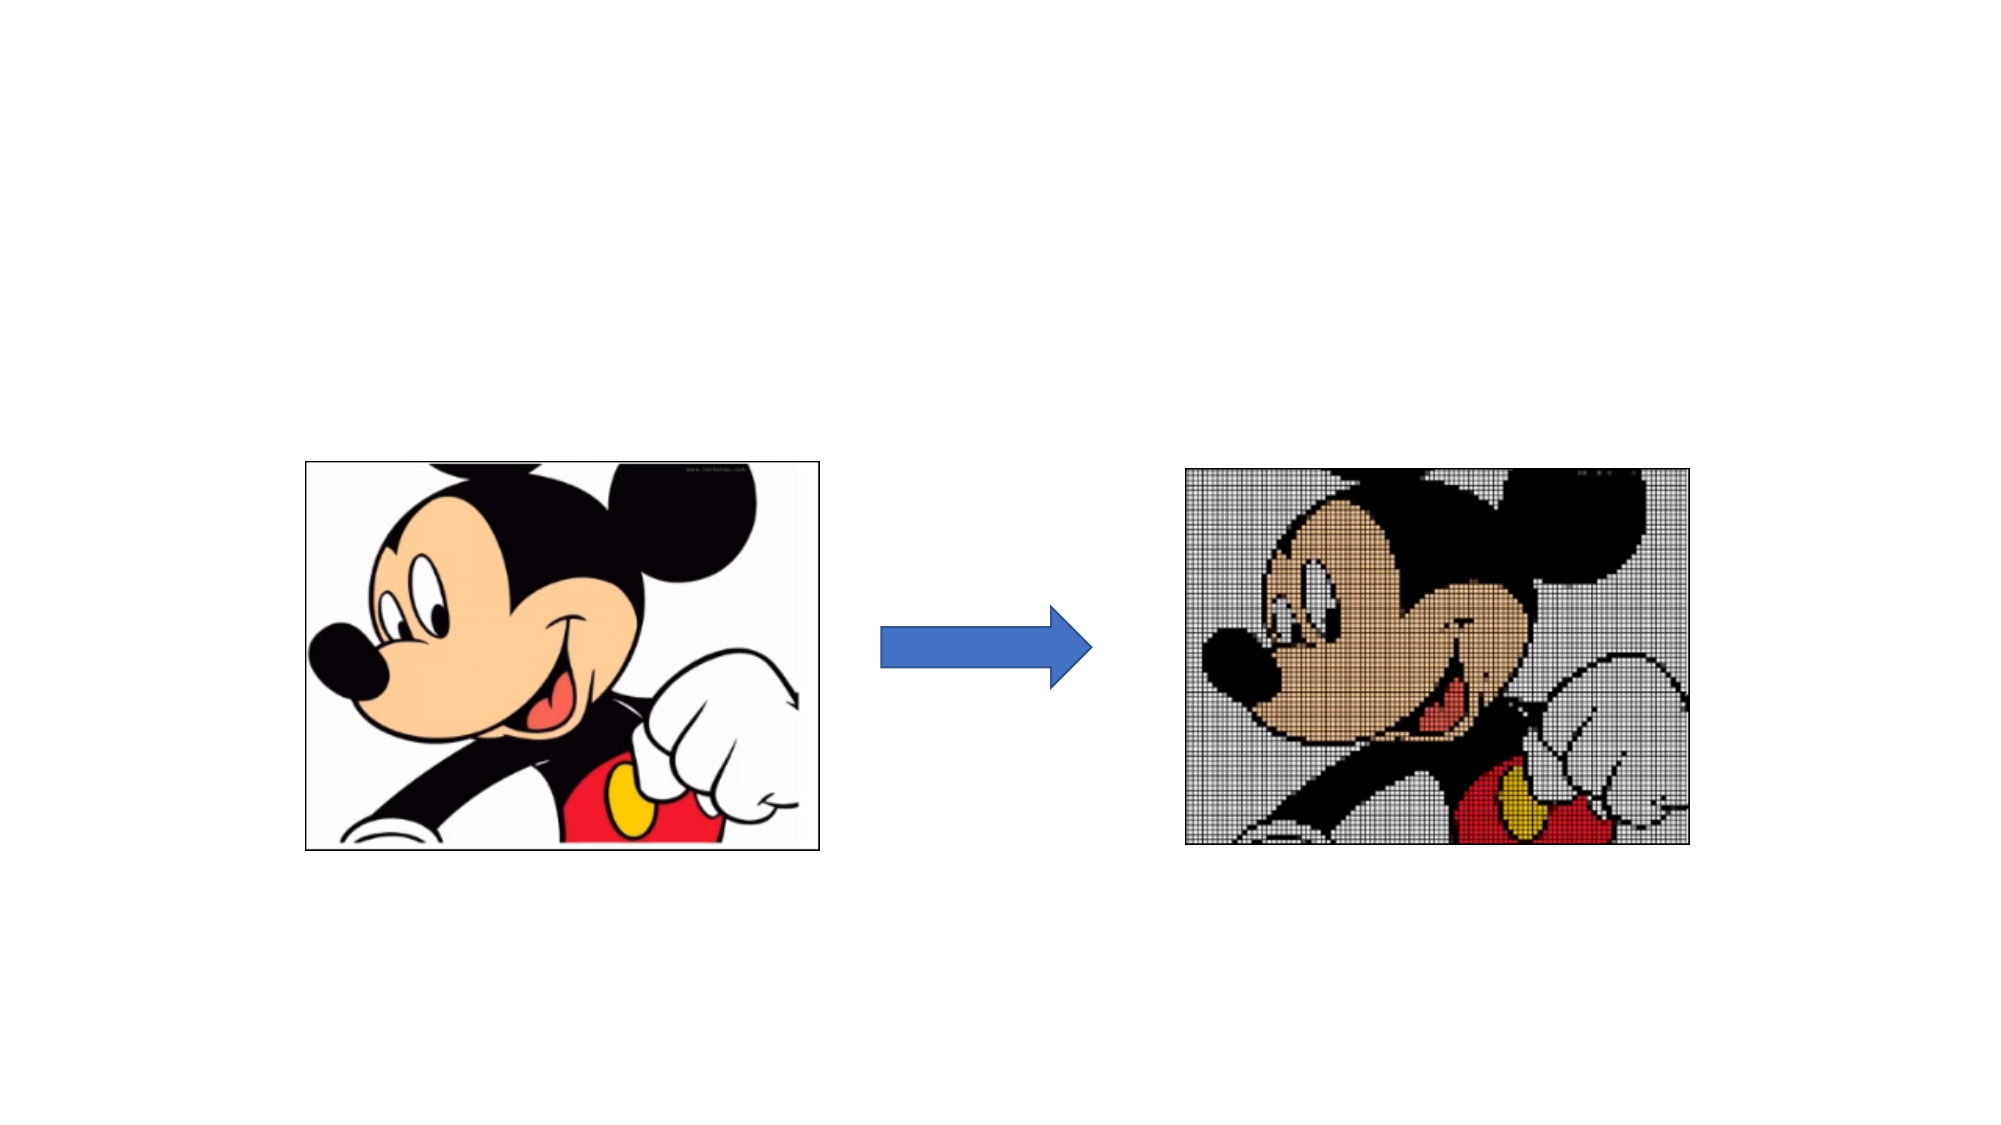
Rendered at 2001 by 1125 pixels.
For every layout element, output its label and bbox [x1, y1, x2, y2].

list [1185, 467, 1690, 845]
text_box [880, 604, 1093, 691]
list [305, 461, 820, 851]
